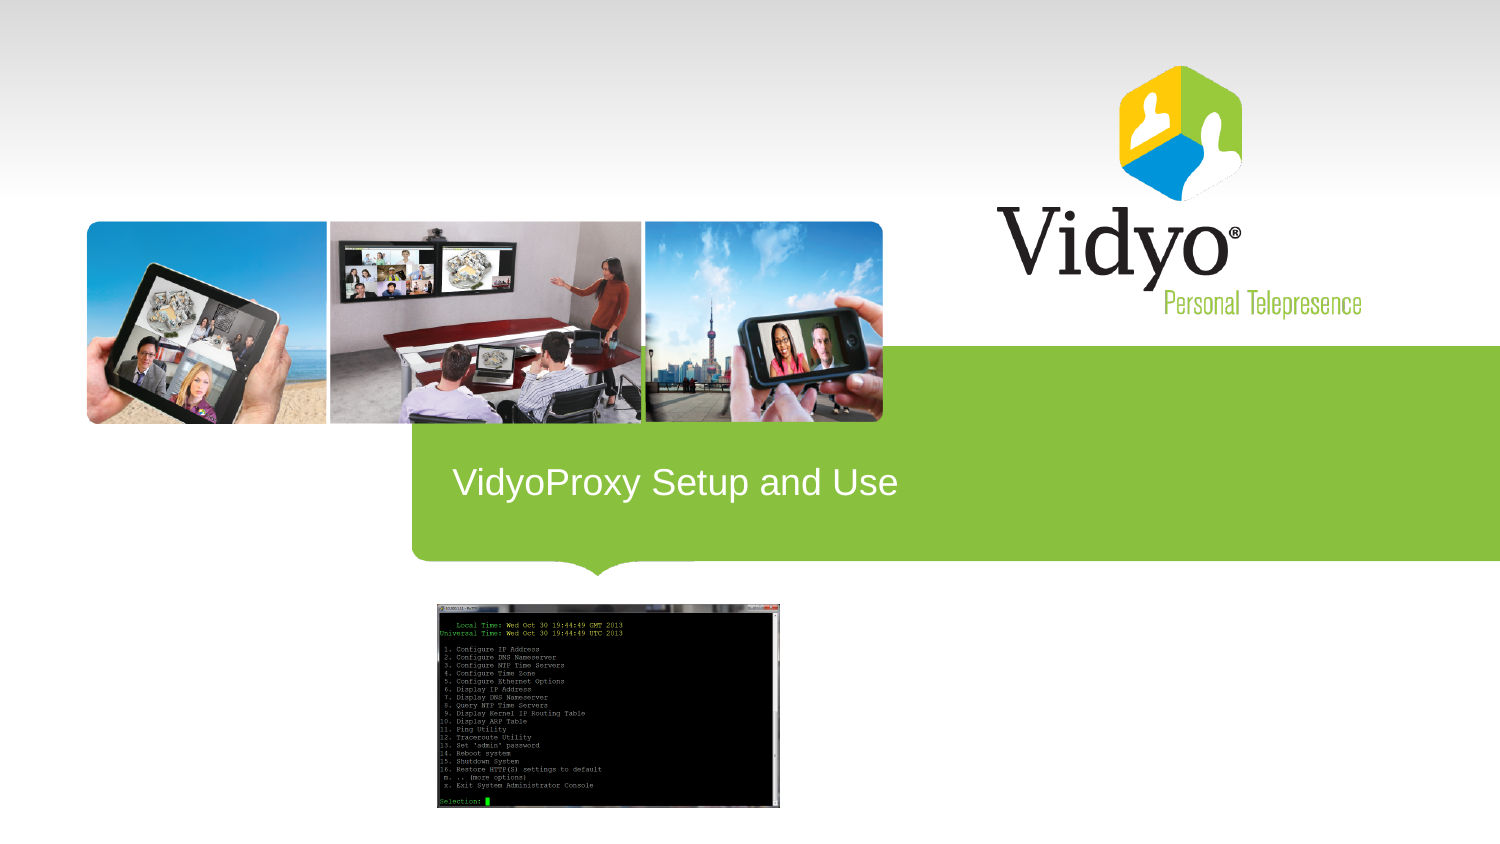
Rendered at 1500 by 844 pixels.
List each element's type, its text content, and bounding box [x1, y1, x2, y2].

picture [987, 59, 1370, 326]
title VidyoProxy Setup and Use [437, 384, 1500, 511]
picture [437, 603, 780, 809]
picture [75, 215, 1500, 576]
